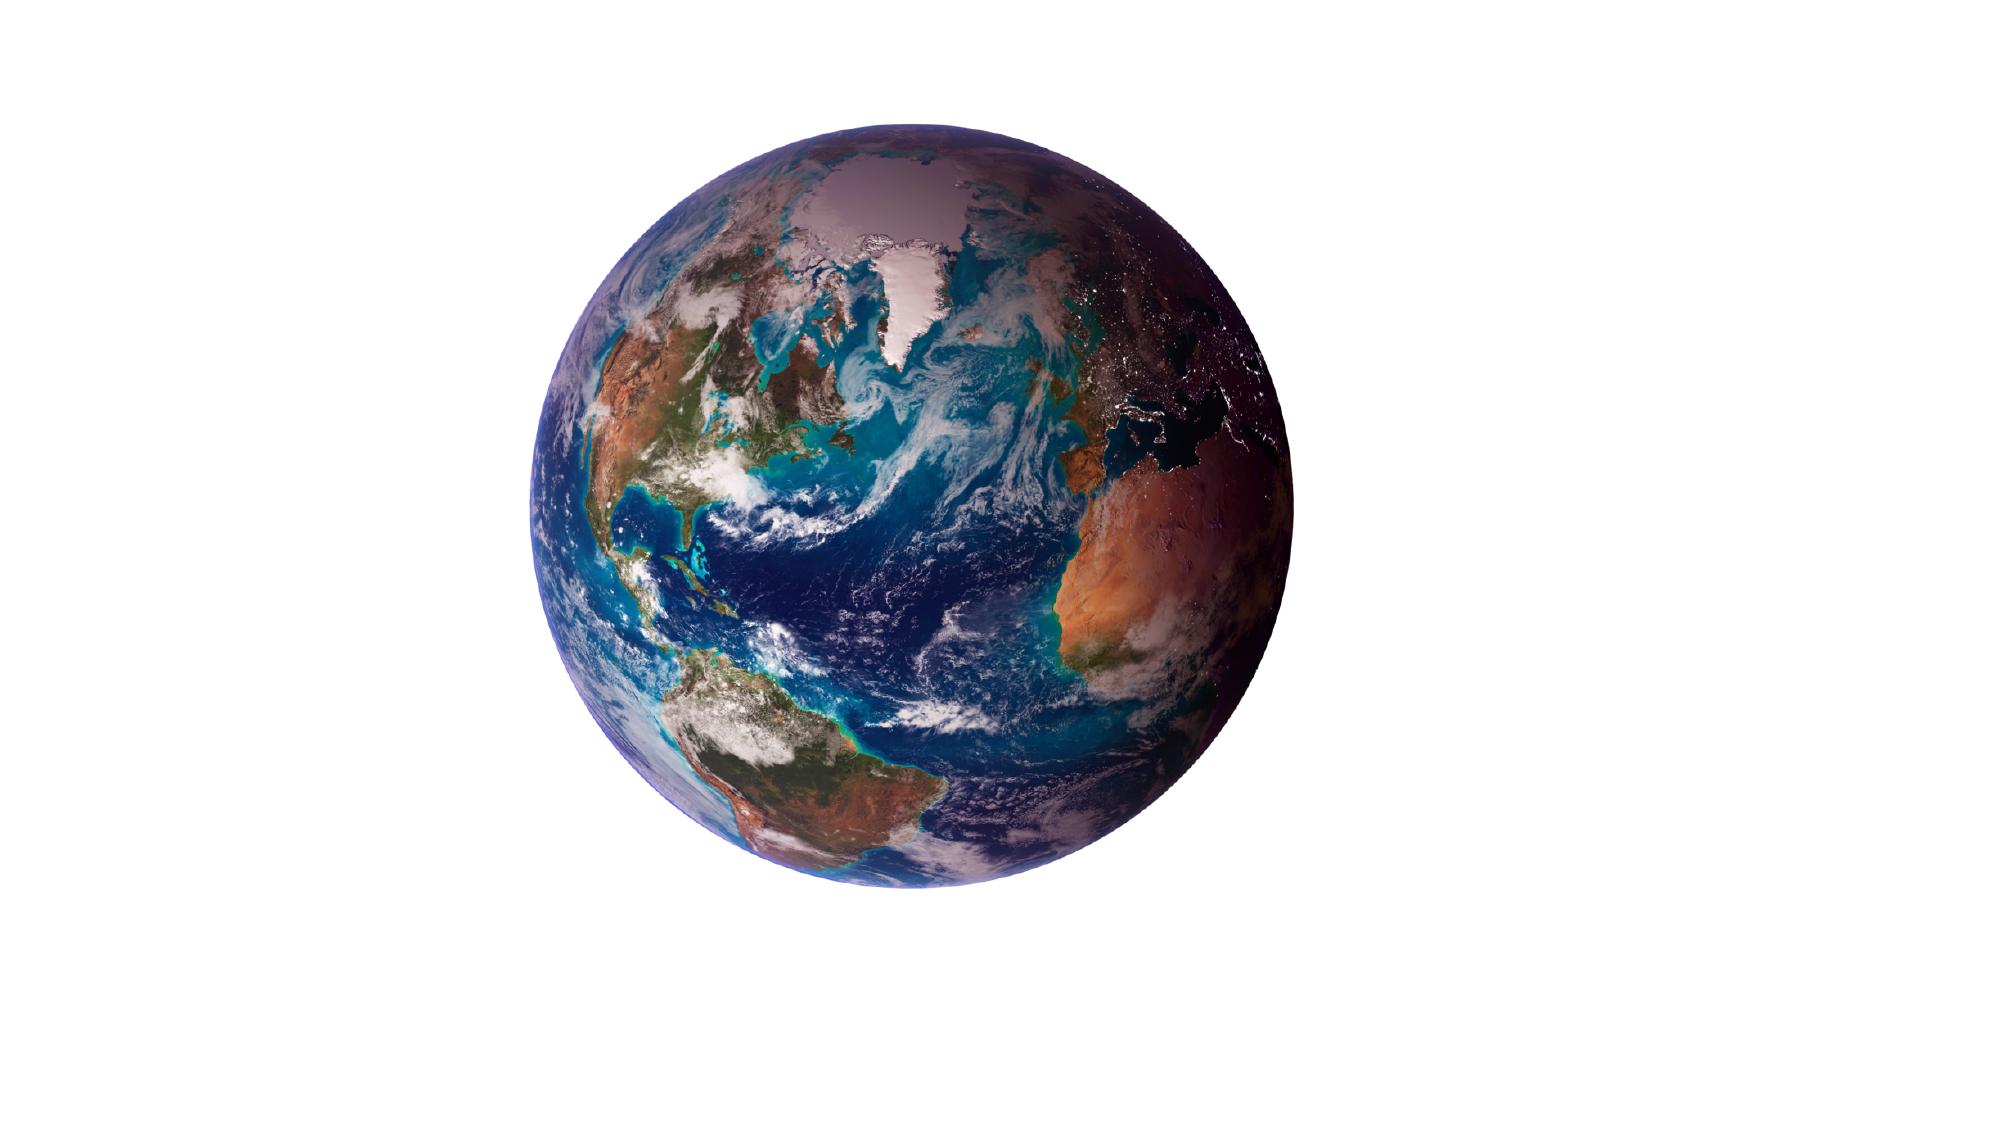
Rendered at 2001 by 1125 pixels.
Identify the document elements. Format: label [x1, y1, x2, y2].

picture [493, 84, 1331, 923]
